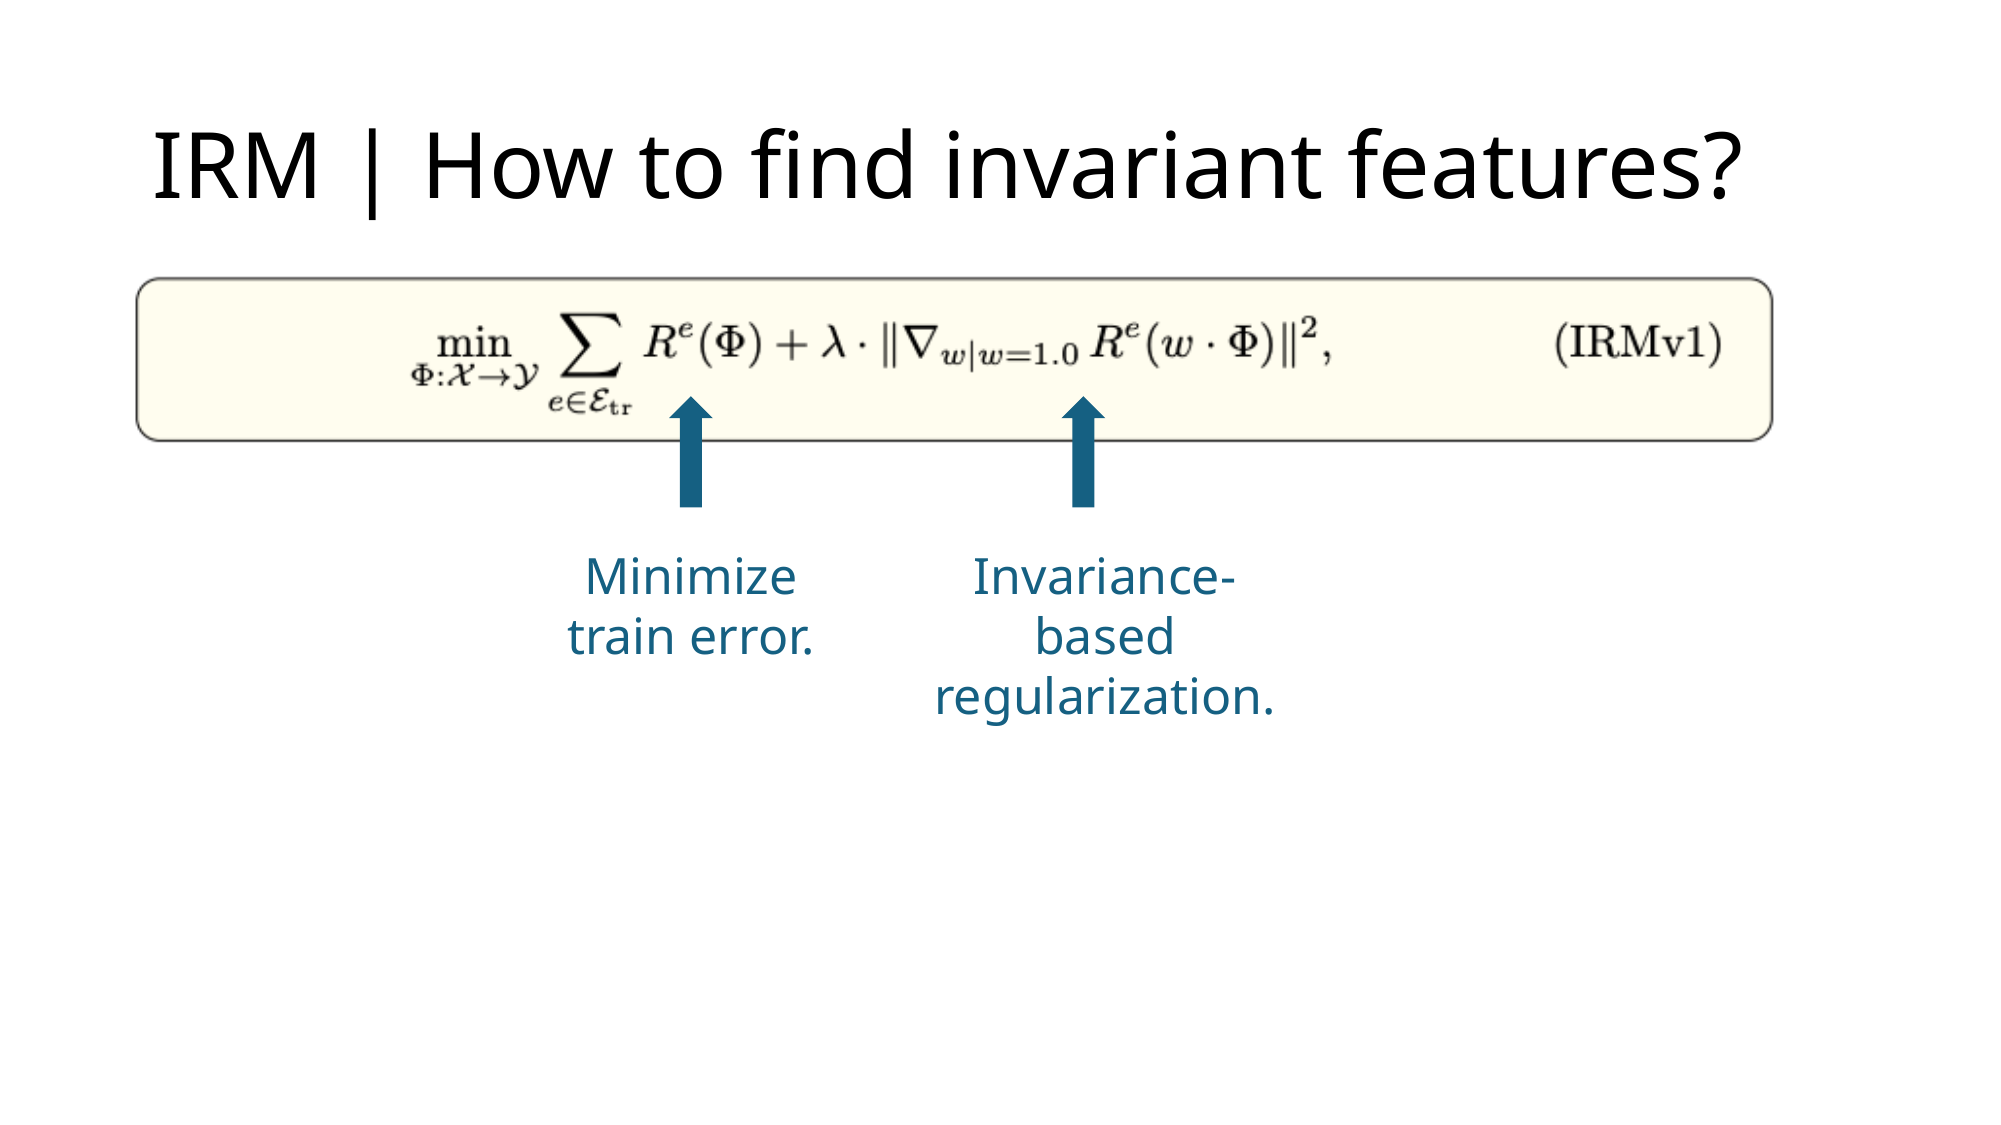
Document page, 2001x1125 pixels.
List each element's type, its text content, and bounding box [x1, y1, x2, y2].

title IRM | How to find invariant features? [137, 59, 1863, 278]
text_box Invariance-based regularization. [891, 537, 1320, 733]
text_box Minimize train error. [534, 536, 848, 672]
text_box [1070, 453, 1096, 510]
picture [103, 264, 1798, 453]
text_box [678, 453, 704, 510]
